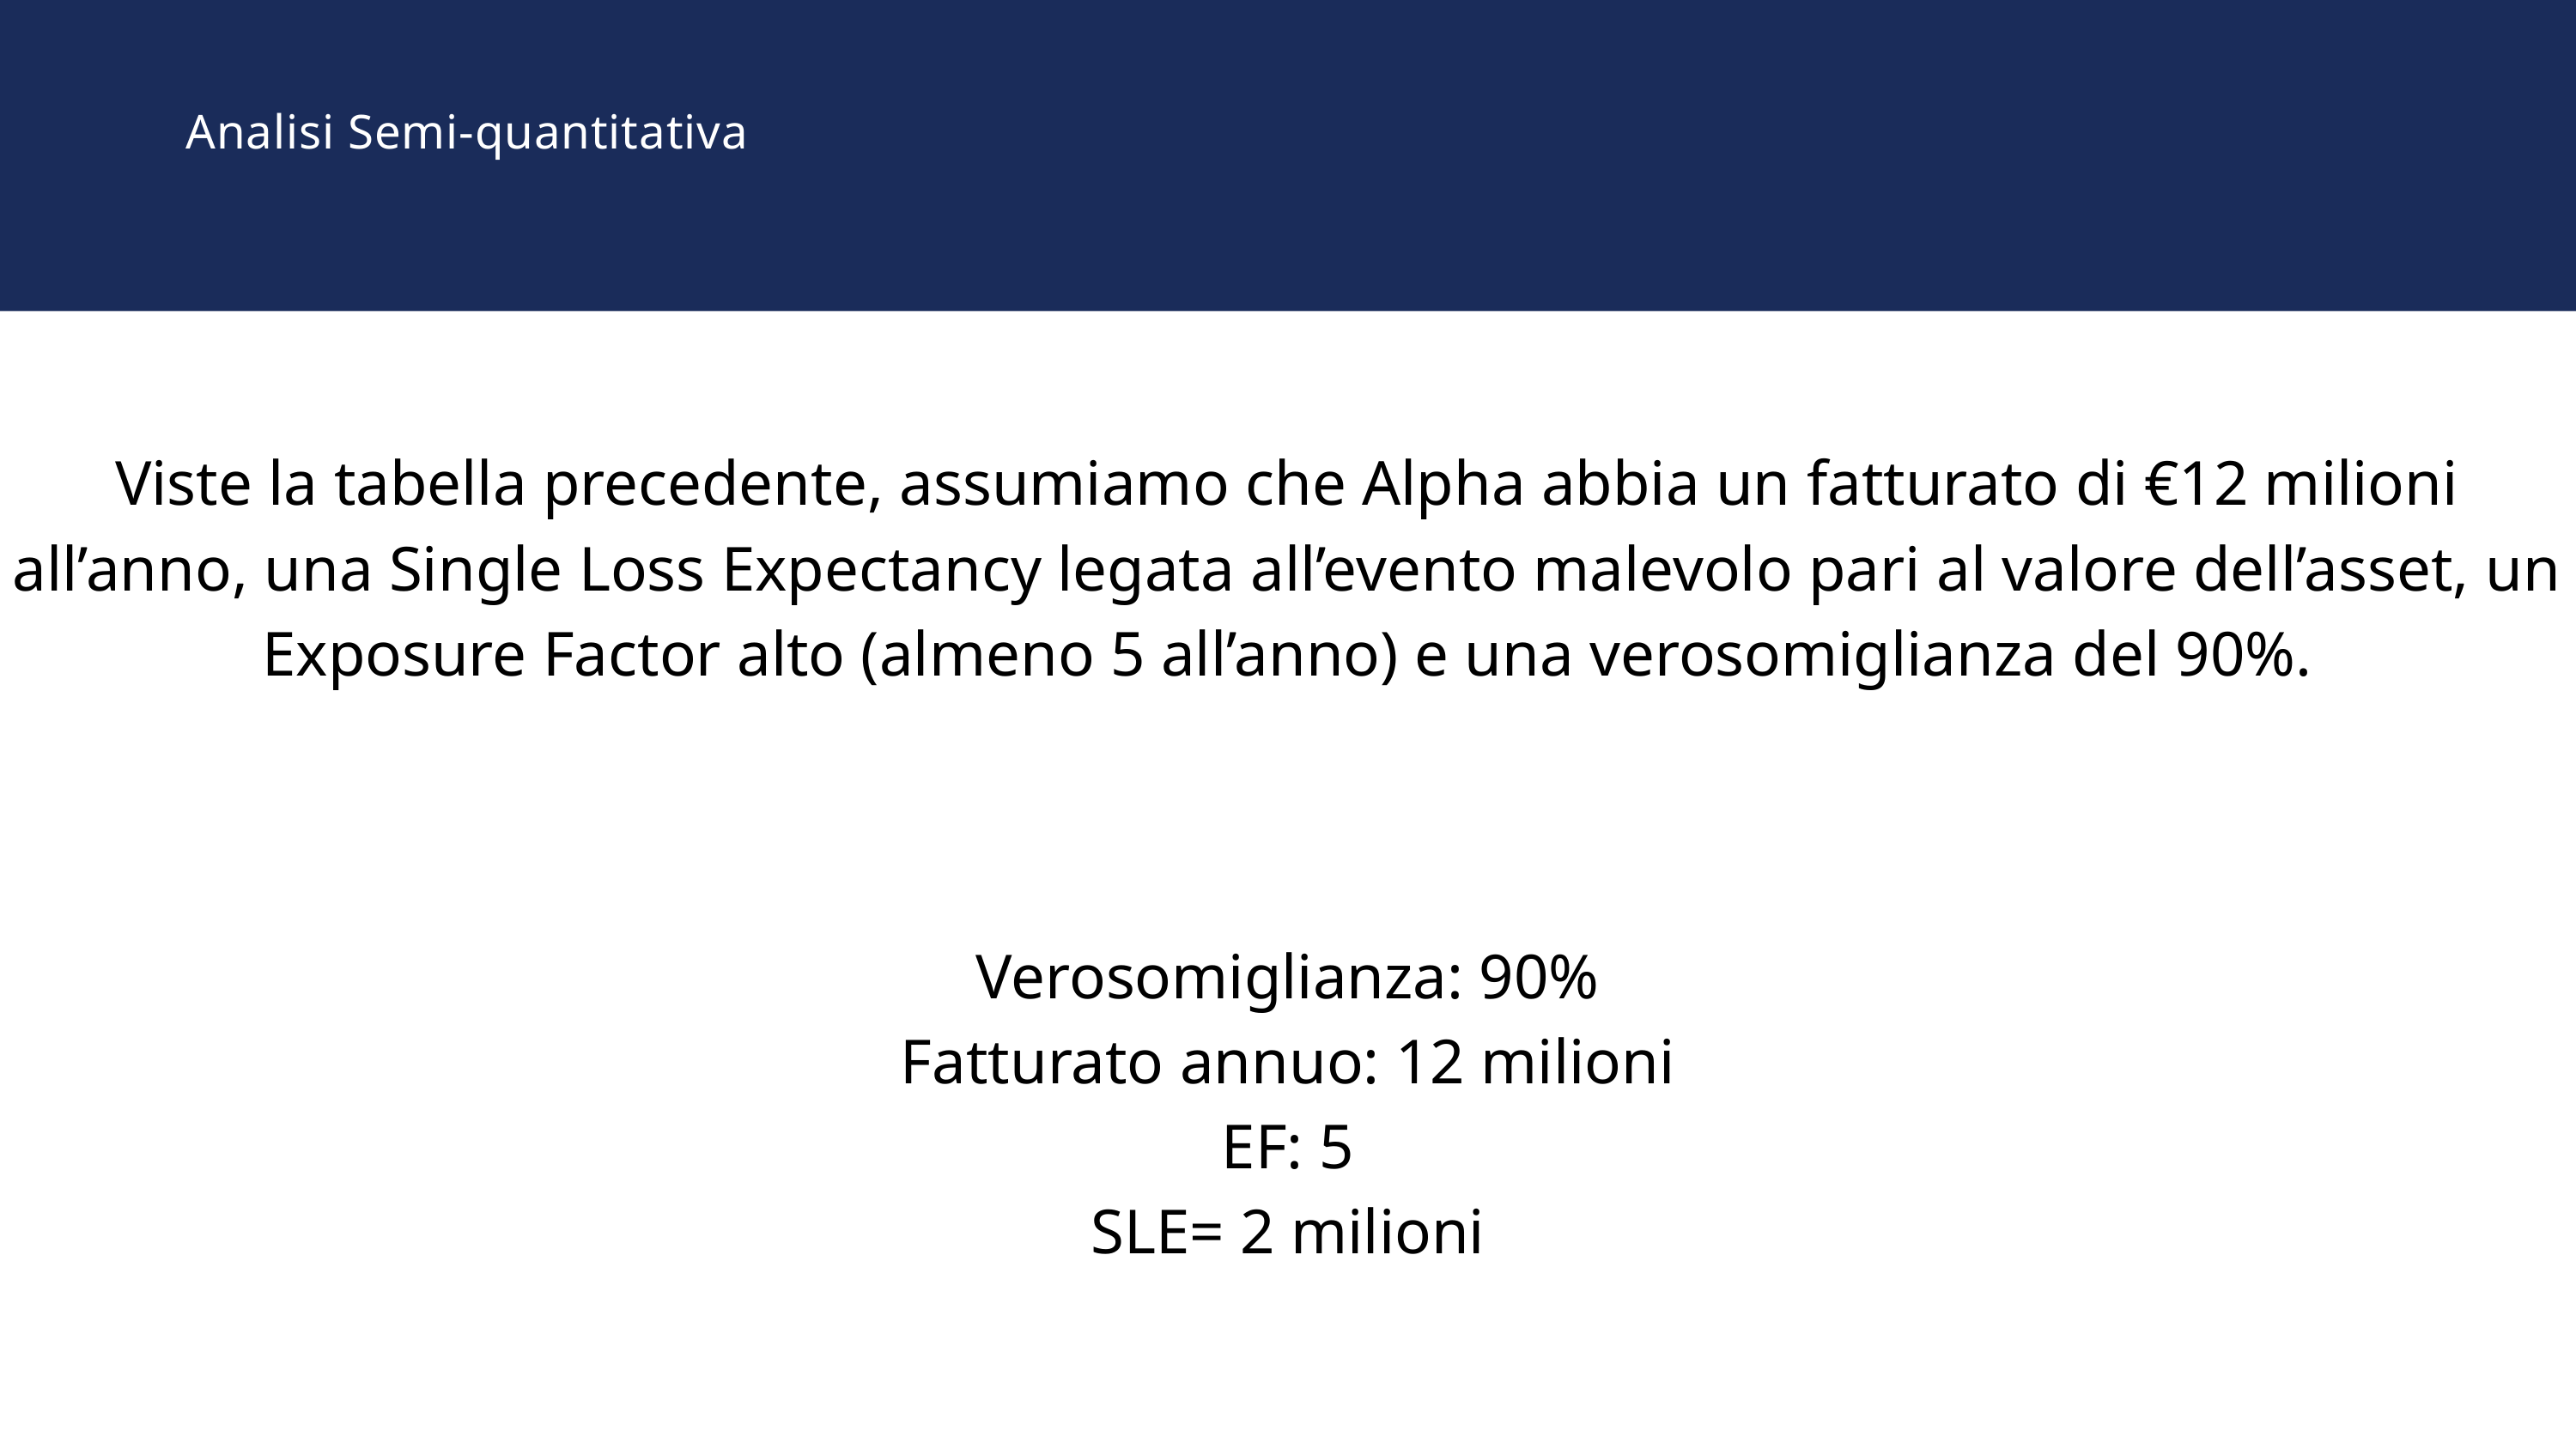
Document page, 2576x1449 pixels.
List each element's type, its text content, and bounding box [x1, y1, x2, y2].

text_box Verosomiglianza: 90% Fatturato annuo: 12 milioni EF: 5 SLE= 2 milioni [864, 925, 1712, 1266]
text_box Viste la tabella precedente, assumiamo che Alpha abbia un fatturato di €12 milioni all’anno, una Single Loss Expectancy legata all’evento malevolo pari al valore dell’asset, un Exposure Factor alto (almeno 5 all’anno) e una verosomiglianza del 90%. [0, 432, 2576, 688]
text_box [0, 0, 2576, 312]
text_box Analisi Semi-quantitativa [185, 92, 1316, 159]
